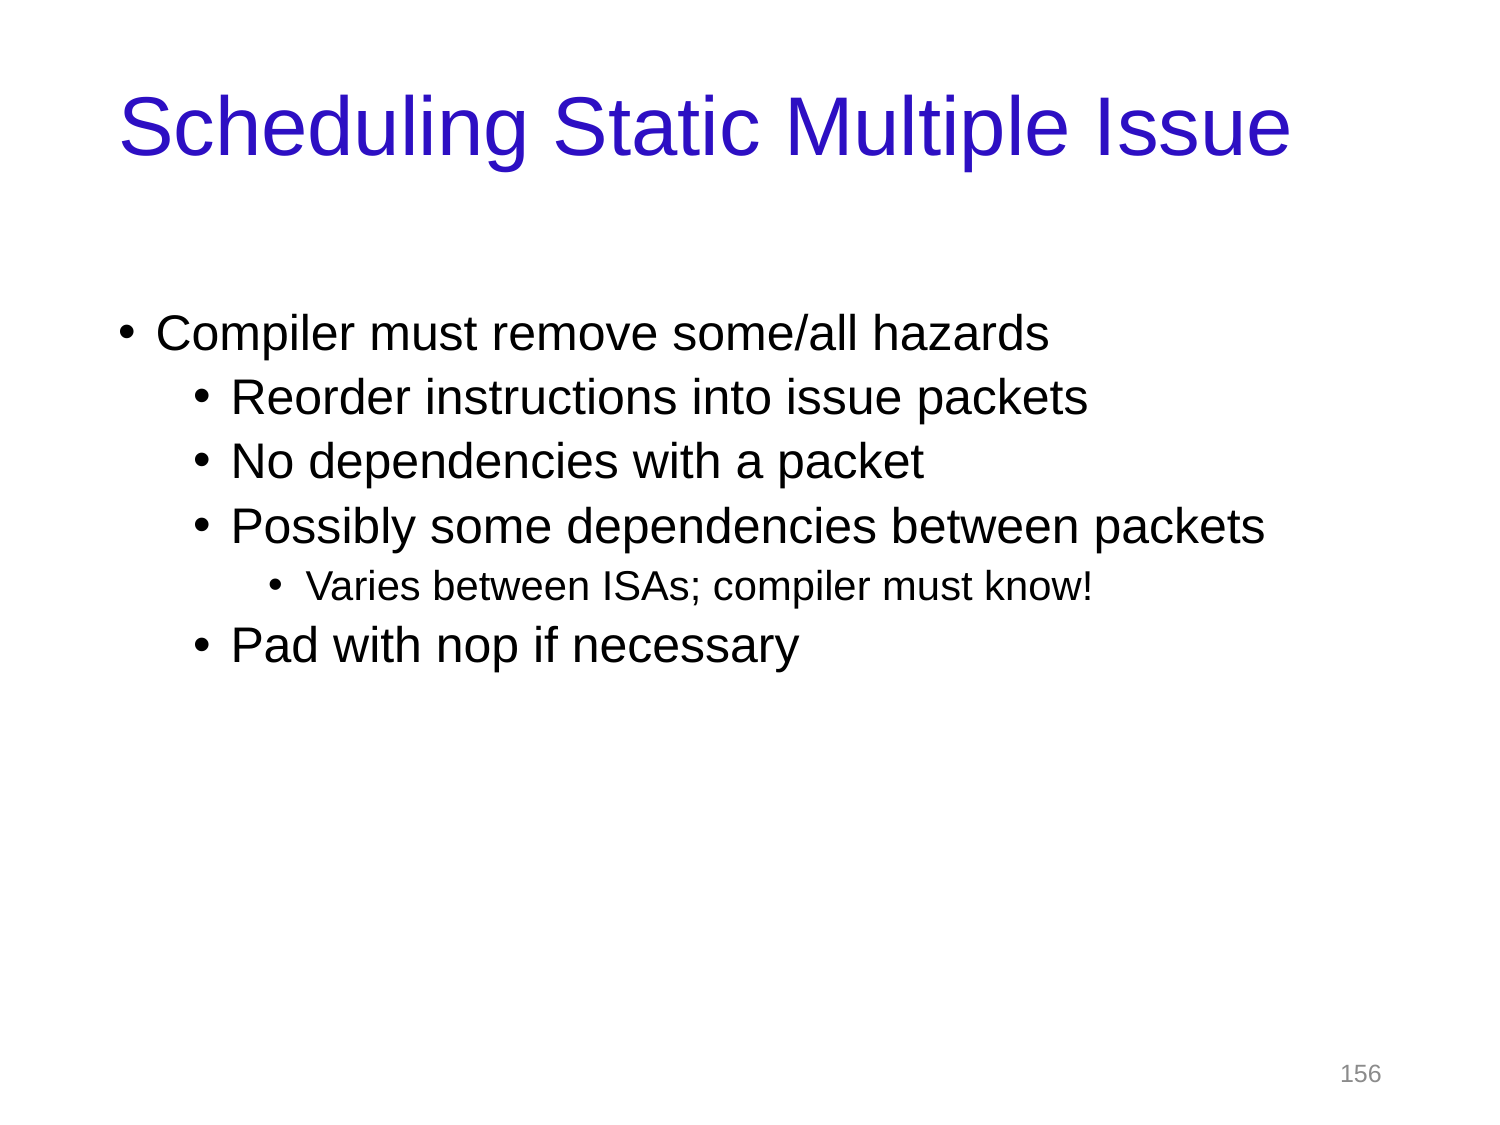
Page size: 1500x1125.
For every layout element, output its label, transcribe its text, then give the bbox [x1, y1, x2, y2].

slide_number 156 [1059, 1042, 1397, 1103]
list Compiler must remove some/all hazards Reorder instructions into issue packets No dependencies with a packet Possibly some dependencies between packets Varies between ISAs; compiler must know! Pad with nop if necessary [103, 299, 1397, 1014]
title Scheduling Static Multiple Issue [103, 59, 1397, 197]
